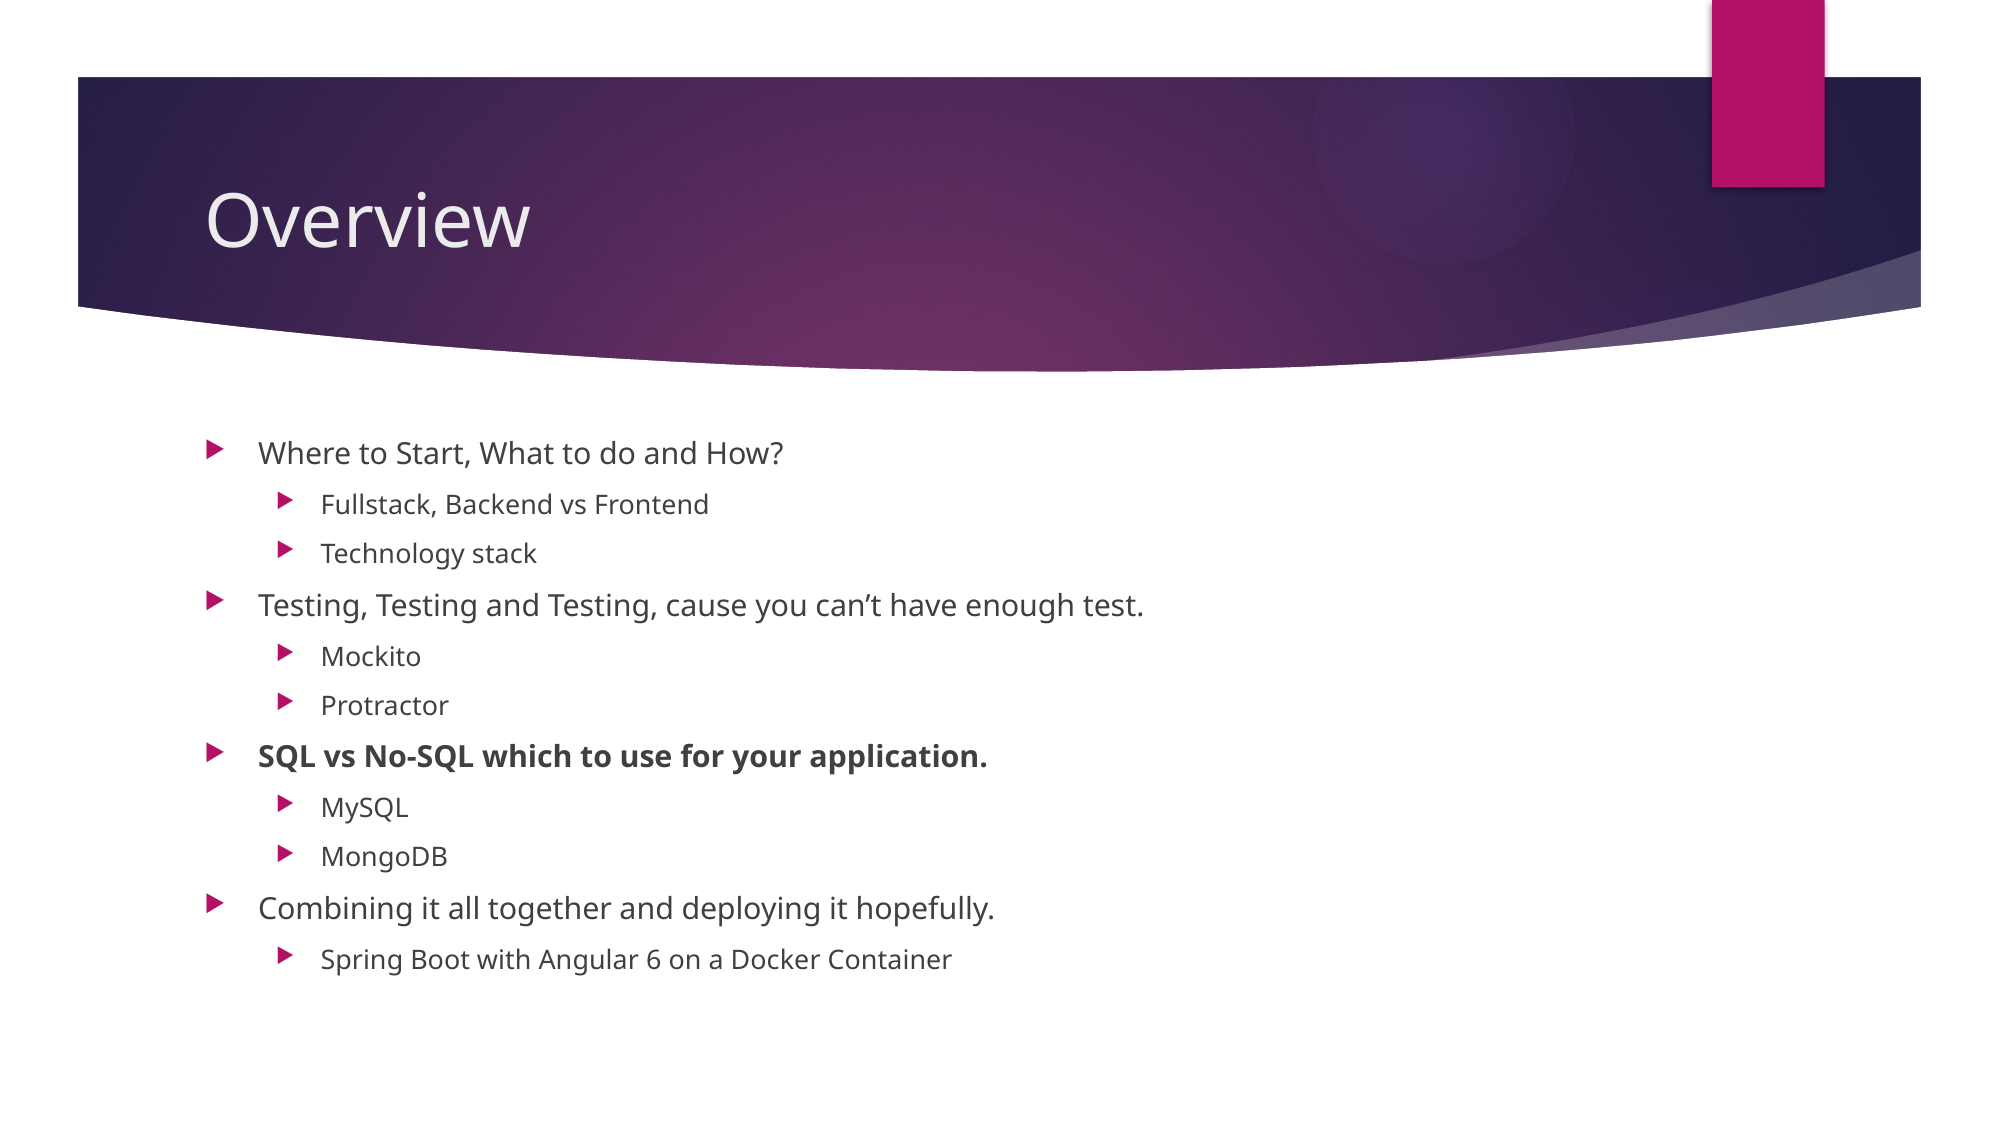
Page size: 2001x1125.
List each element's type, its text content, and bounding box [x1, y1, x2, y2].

list Where to Start, What to do and How? Fullstack, Backend vs Frontend Technology stack Testing, Testing and Testing, cause you can’t have enough test. Mockito Protractor SQL vs No-SQL which to use for your application. MySQL MongoDB Combining it all together and deploying it hopefully. Spring Boot with Angular 6 on a Docker Container [189, 427, 1638, 988]
title Overview [189, 159, 1627, 276]
